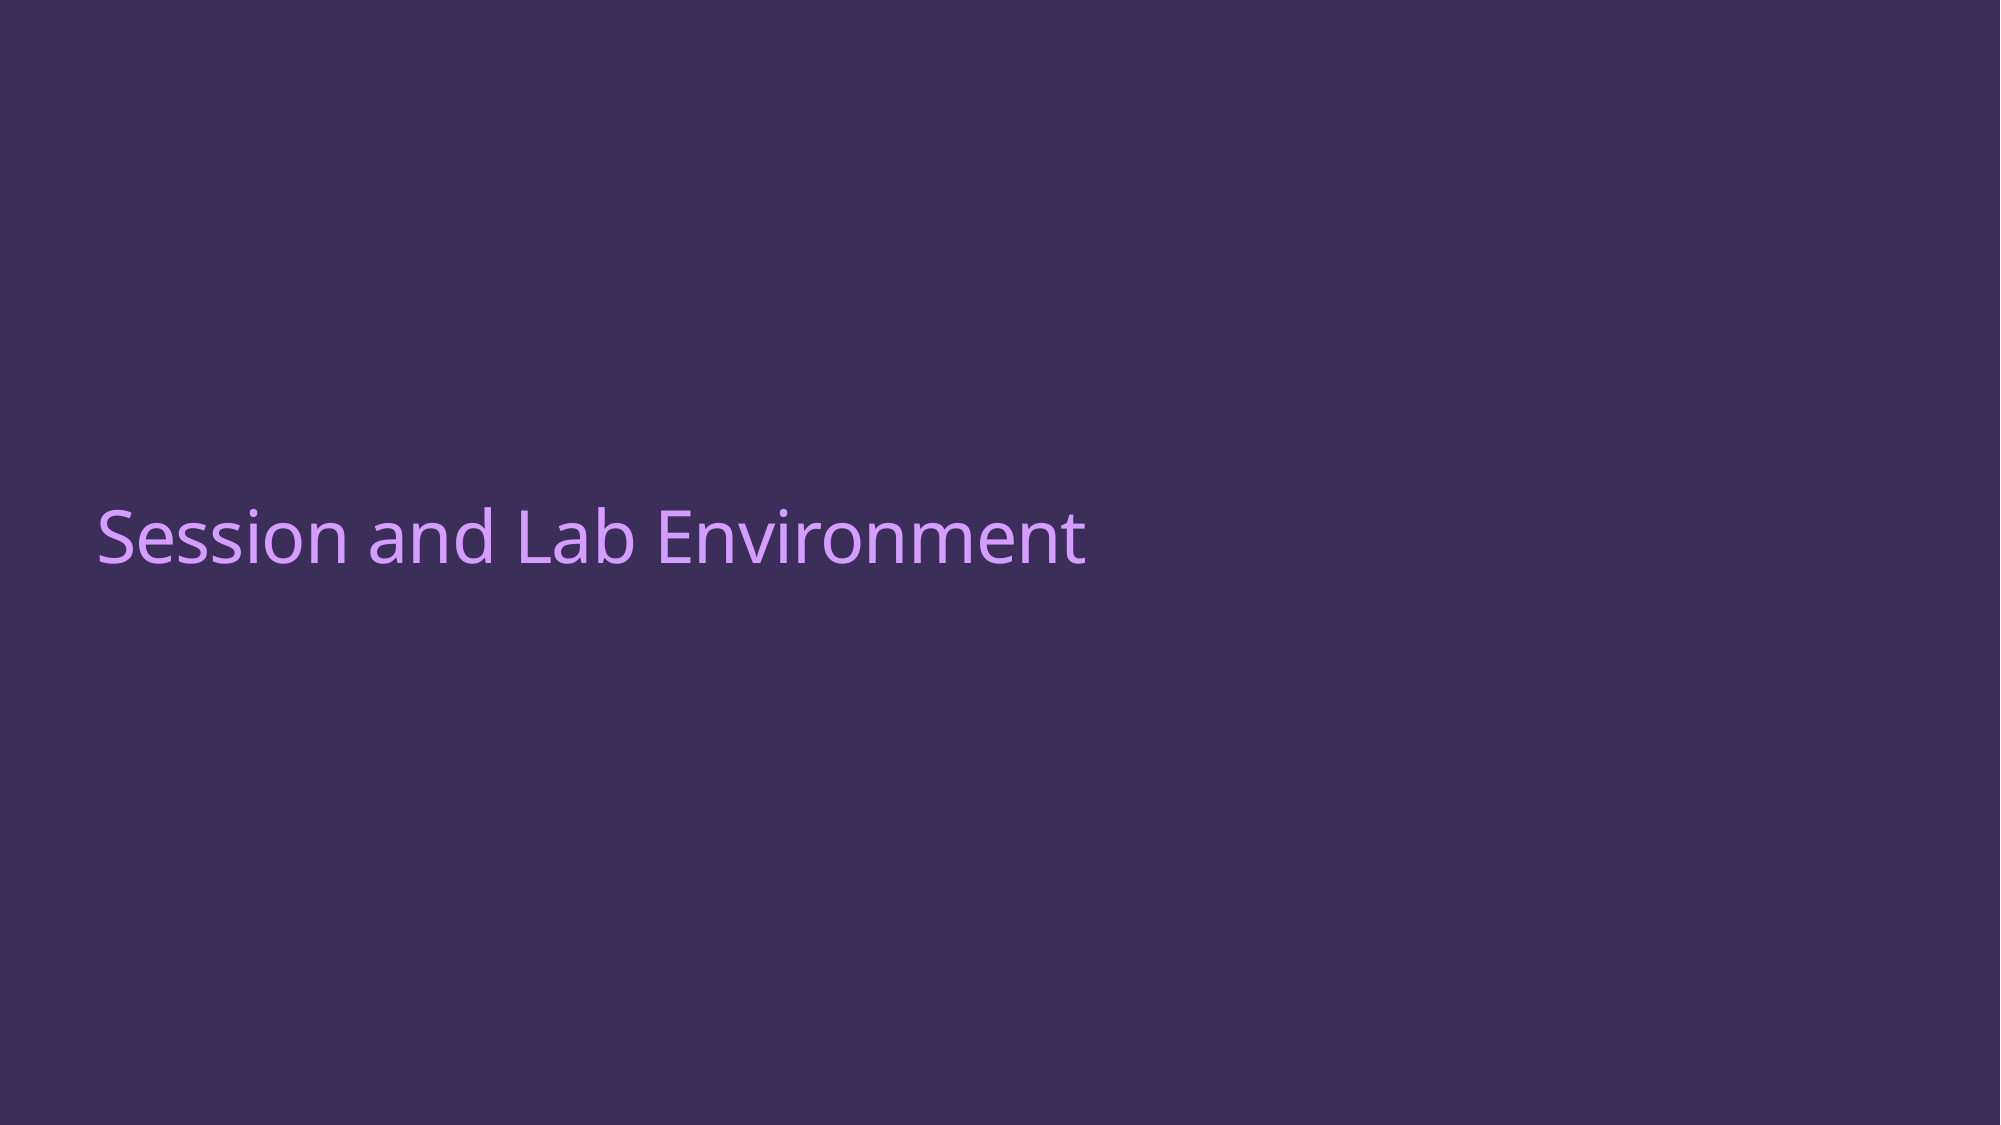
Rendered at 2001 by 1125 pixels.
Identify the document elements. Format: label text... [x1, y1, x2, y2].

title Session and Lab Environment [96, 498, 1596, 580]
